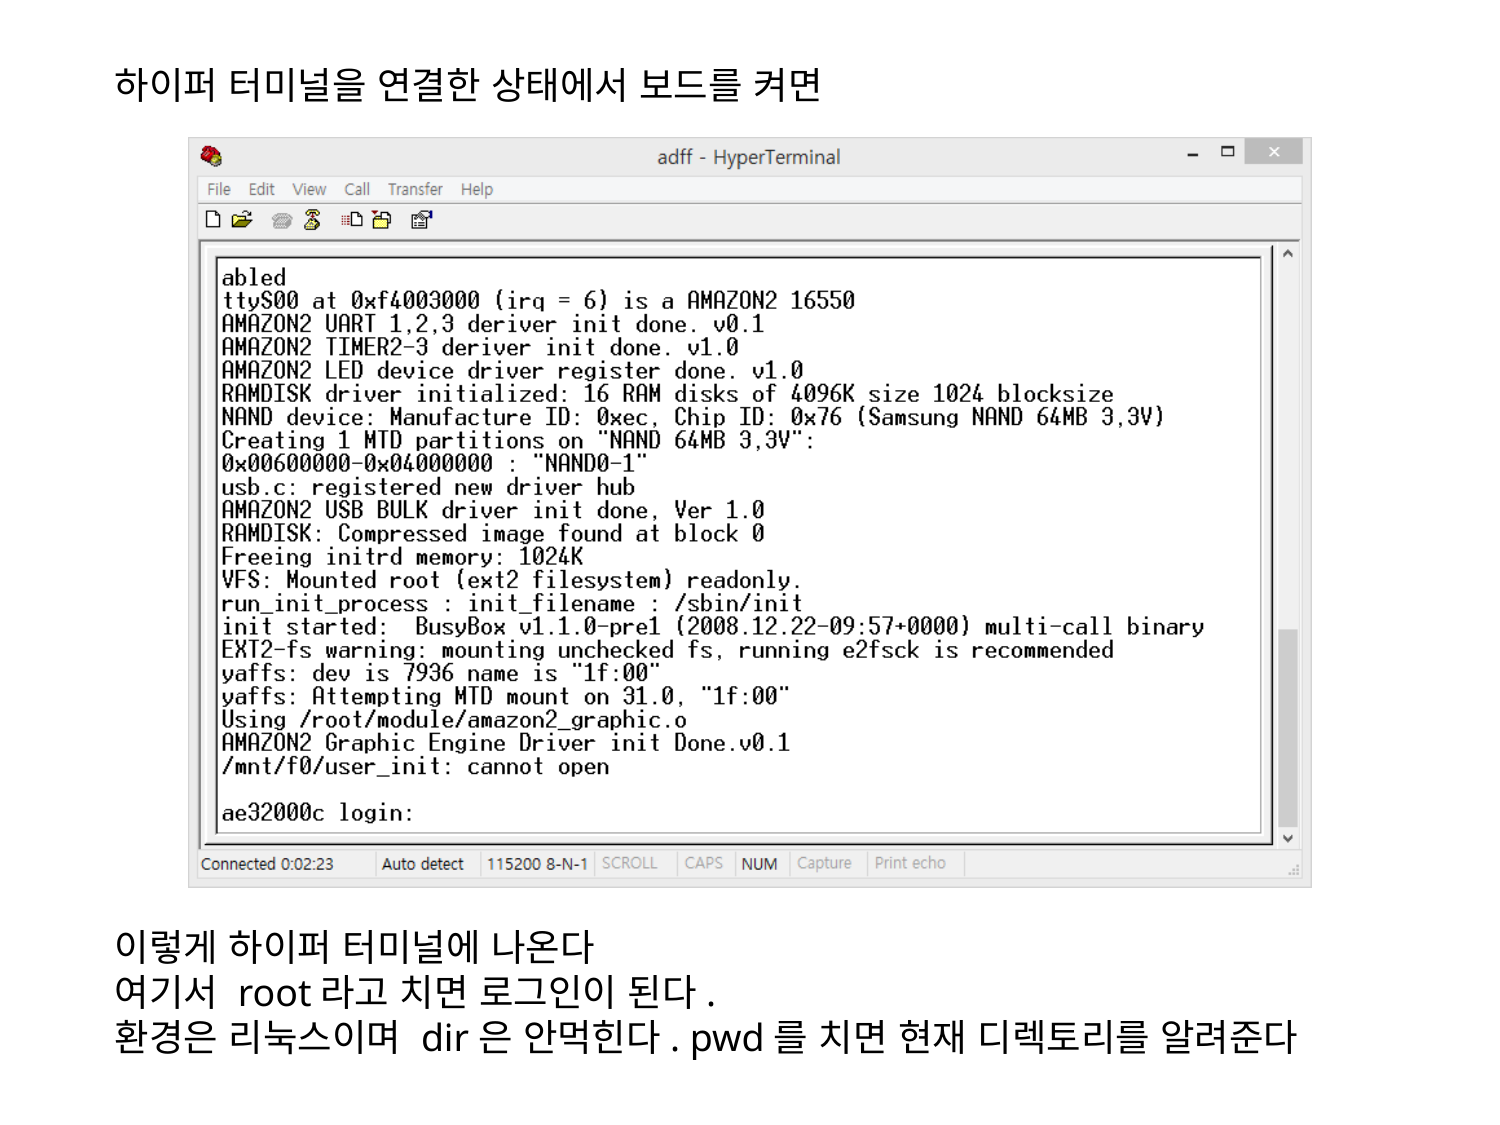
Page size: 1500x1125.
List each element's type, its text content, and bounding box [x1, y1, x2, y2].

text_box 하이퍼 터미널을 연결한 상태에서 보드를 켜면 [100, 75, 1376, 115]
text_box 이렇게 하이퍼 터미널에 나온다 여기서 root라고 치면 로그인이 된다. 환경은 리눅스이며 dir은 안먹힌다. pwd를 치면 현재 디렉토리를 알려준다 [100, 916, 1376, 1067]
text_box [0, 0, 1500, 75]
picture [188, 136, 1312, 888]
